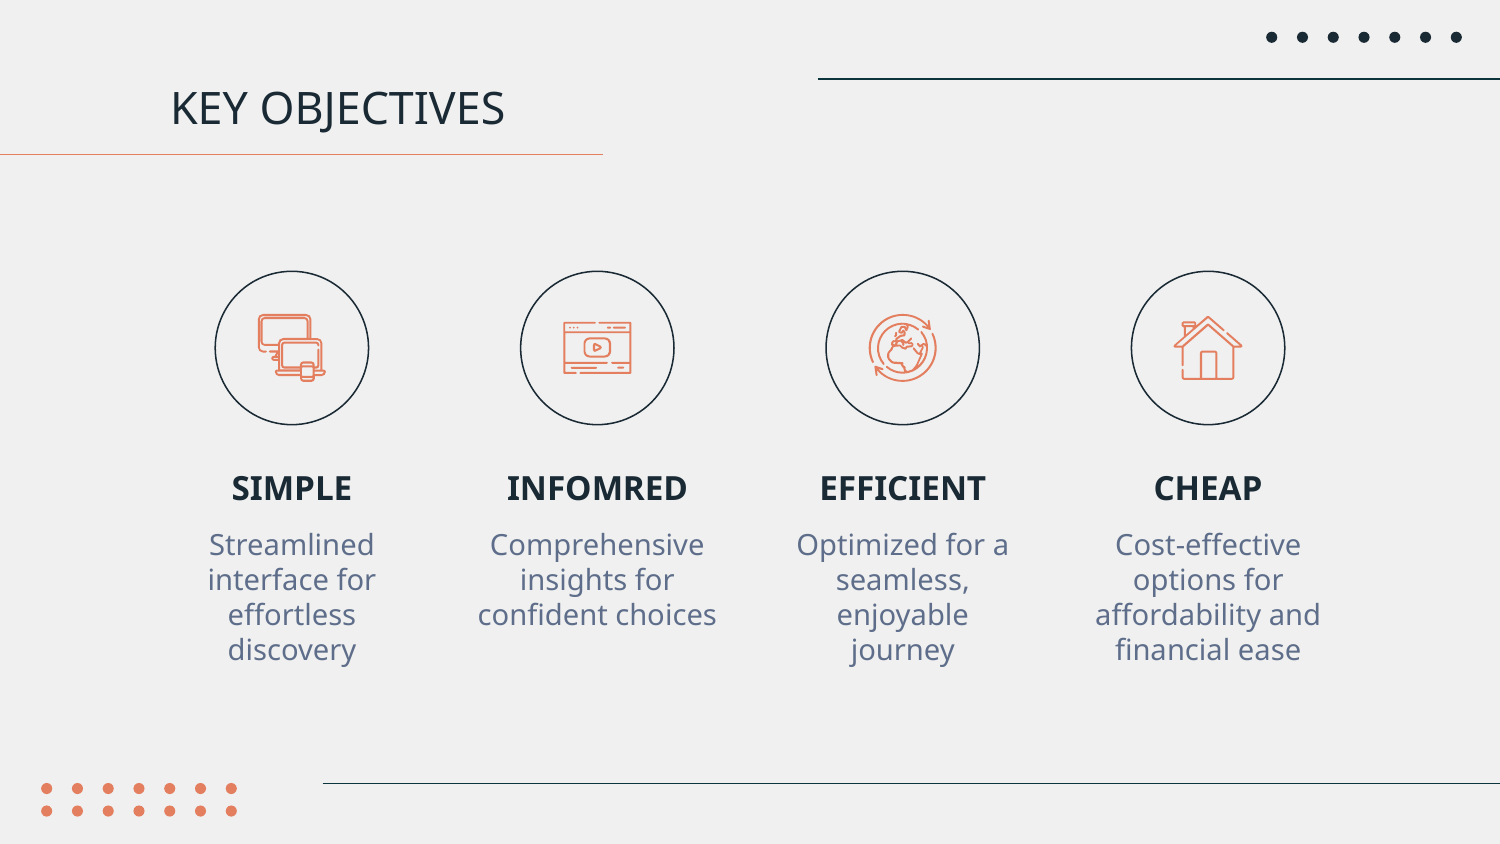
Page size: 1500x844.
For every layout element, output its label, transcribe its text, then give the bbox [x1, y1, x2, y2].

title INFOMRED [460, 446, 735, 511]
text_box [520, 271, 674, 425]
text_box [826, 271, 980, 425]
text_box [1173, 315, 1243, 380]
subtitle Comprehensive insights for confident choices [460, 511, 735, 646]
text_box [257, 313, 326, 382]
subtitle Cost-effective options for affordability and financial ease [1071, 511, 1346, 646]
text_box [563, 321, 632, 375]
title EFFICIENT [765, 449, 1040, 511]
subtitle Streamlined interface for effortless discovery [155, 511, 430, 646]
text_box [868, 313, 937, 383]
title SIMPLE [155, 444, 430, 511]
text_box [215, 271, 369, 425]
title KEY OBJECTIVES [155, 64, 819, 146]
subtitle Optimized for a seamless, enjoyable journey [765, 511, 1040, 646]
title CHEAP [1071, 449, 1346, 511]
text_box [1131, 271, 1285, 425]
